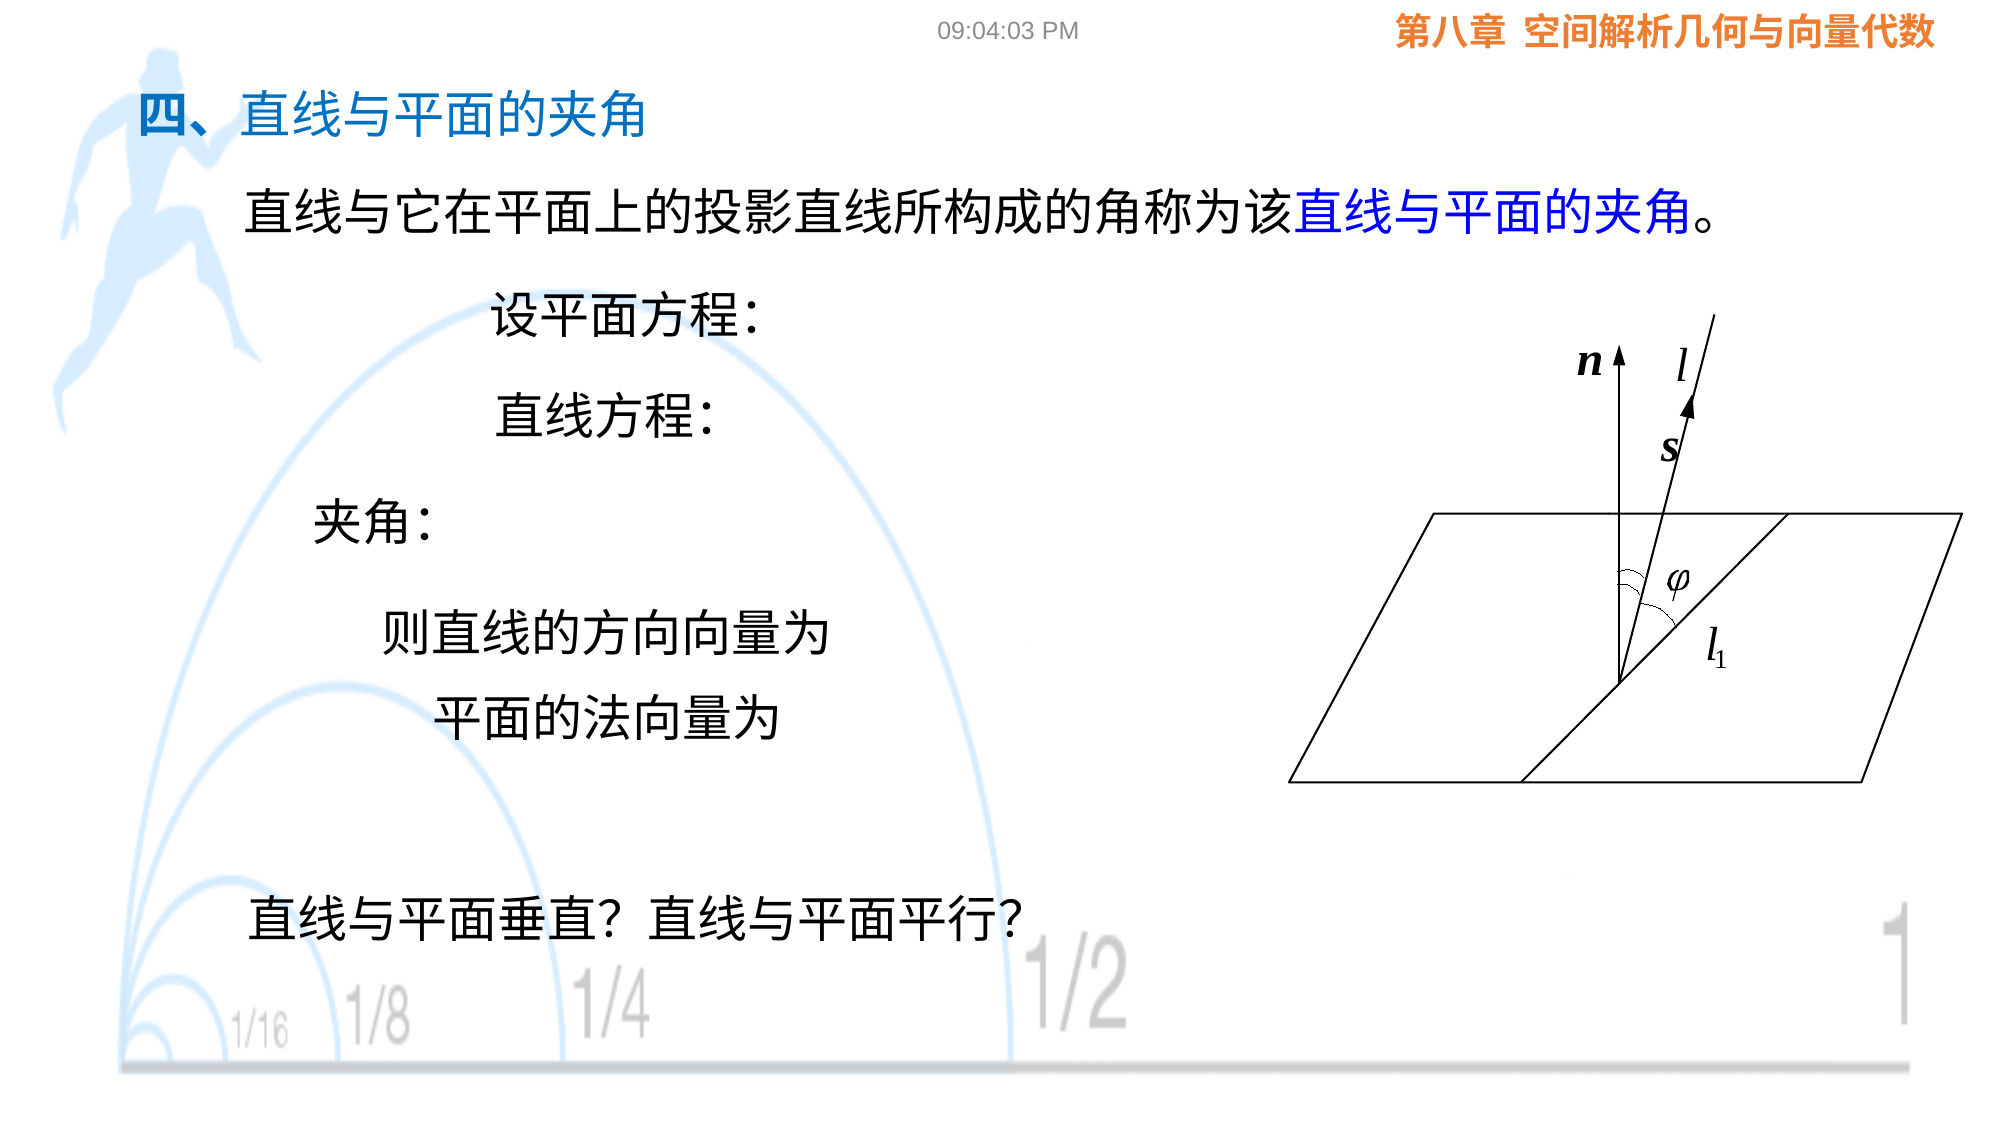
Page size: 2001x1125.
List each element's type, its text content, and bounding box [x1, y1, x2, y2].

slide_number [922, 0, 1102, 60]
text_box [1288, 314, 1962, 783]
text_box 直线与它在平面上的投影直线所构成的角称为该直线与平面的夹角。 [228, 172, 1871, 248]
text_box 四、直线与平面的夹角 [122, 60, 729, 173]
text_box 直线与平面垂直？直线与平面平行？ [232, 880, 1063, 956]
